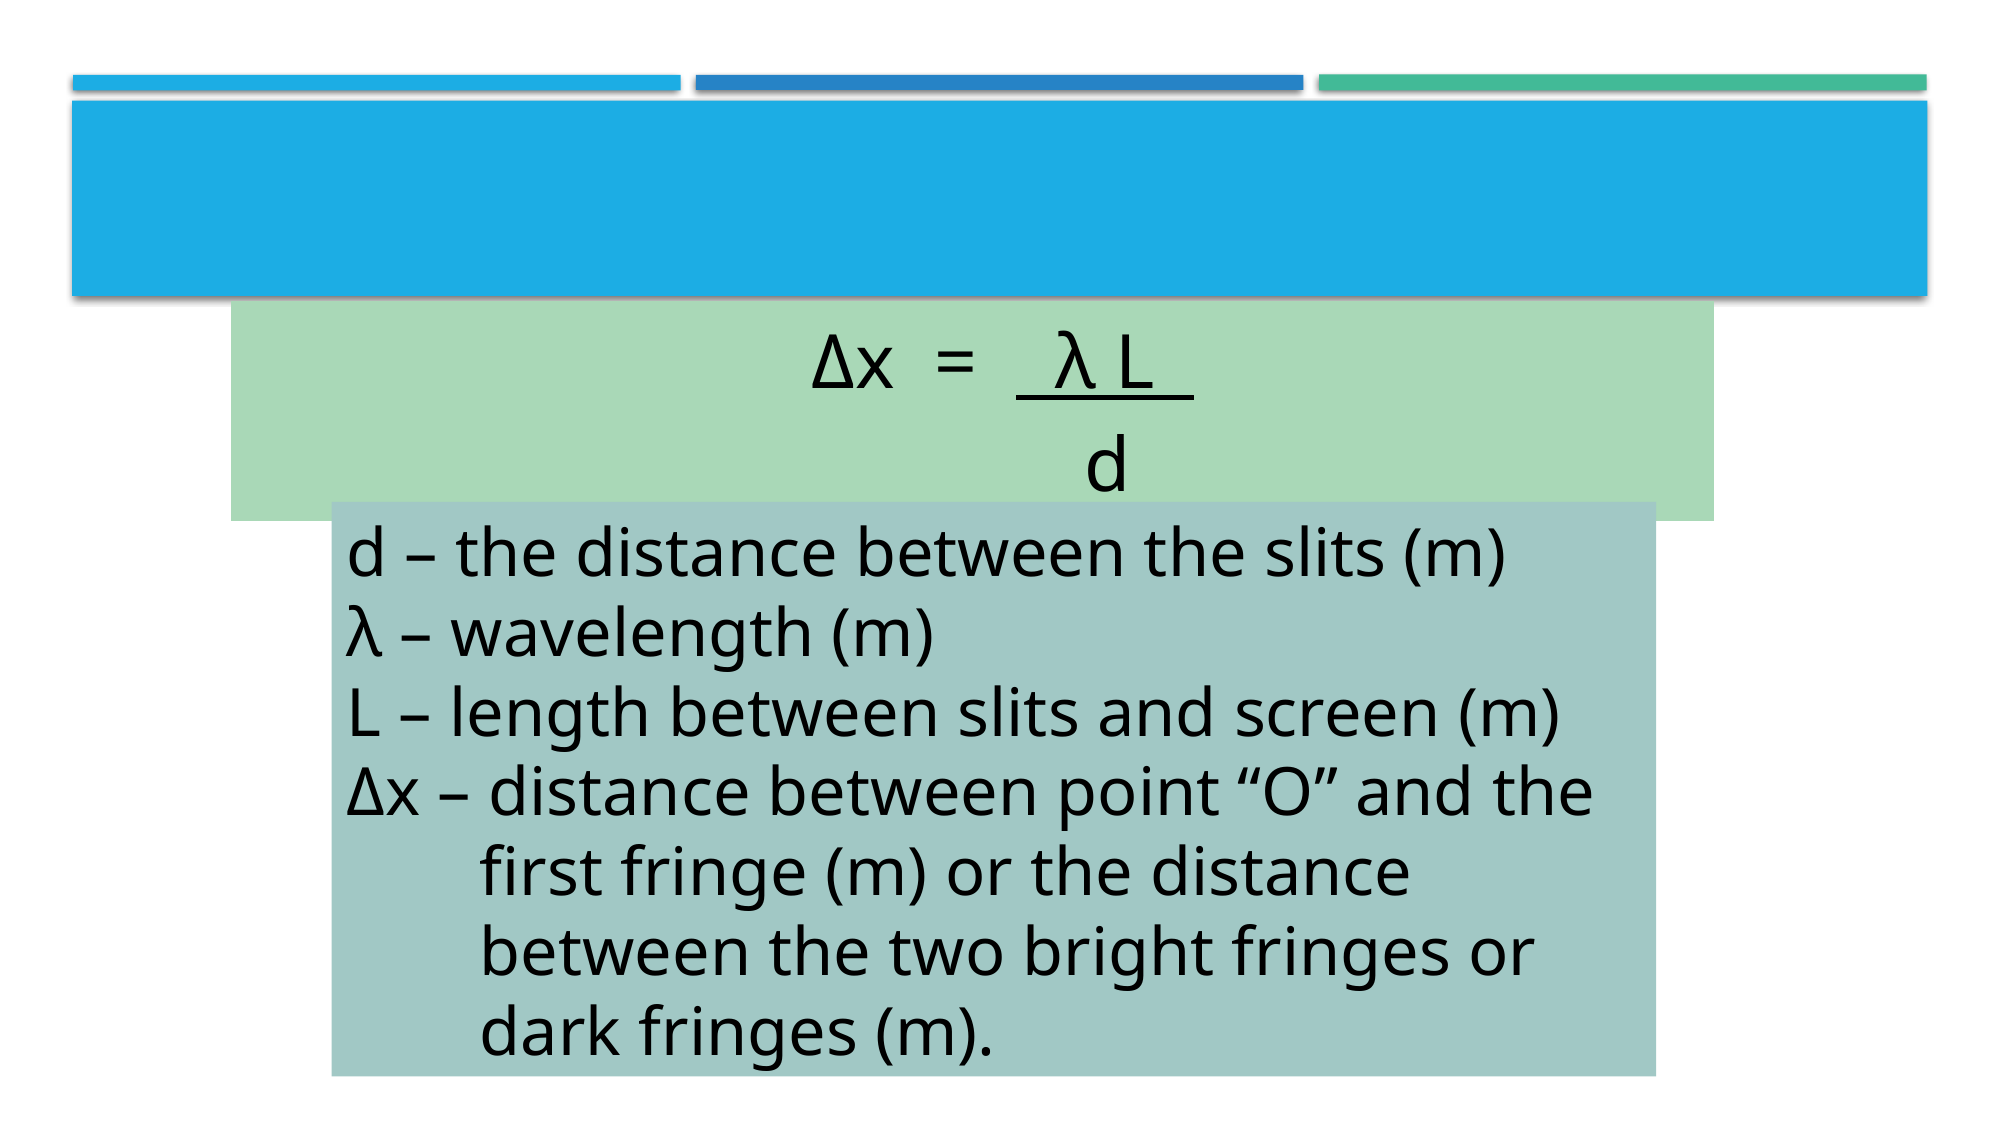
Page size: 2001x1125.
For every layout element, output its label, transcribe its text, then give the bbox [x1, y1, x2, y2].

text_box d – the distance between the slits (m) λ – wavelength (m) L – length between slits and screen (m) Δx – distance between point “O” and the first fringe (m) or the distance between the two bright fringes or dark fringes (m). [331, 501, 1657, 1077]
table_header Δx = λ L . d [231, 301, 1714, 521]
